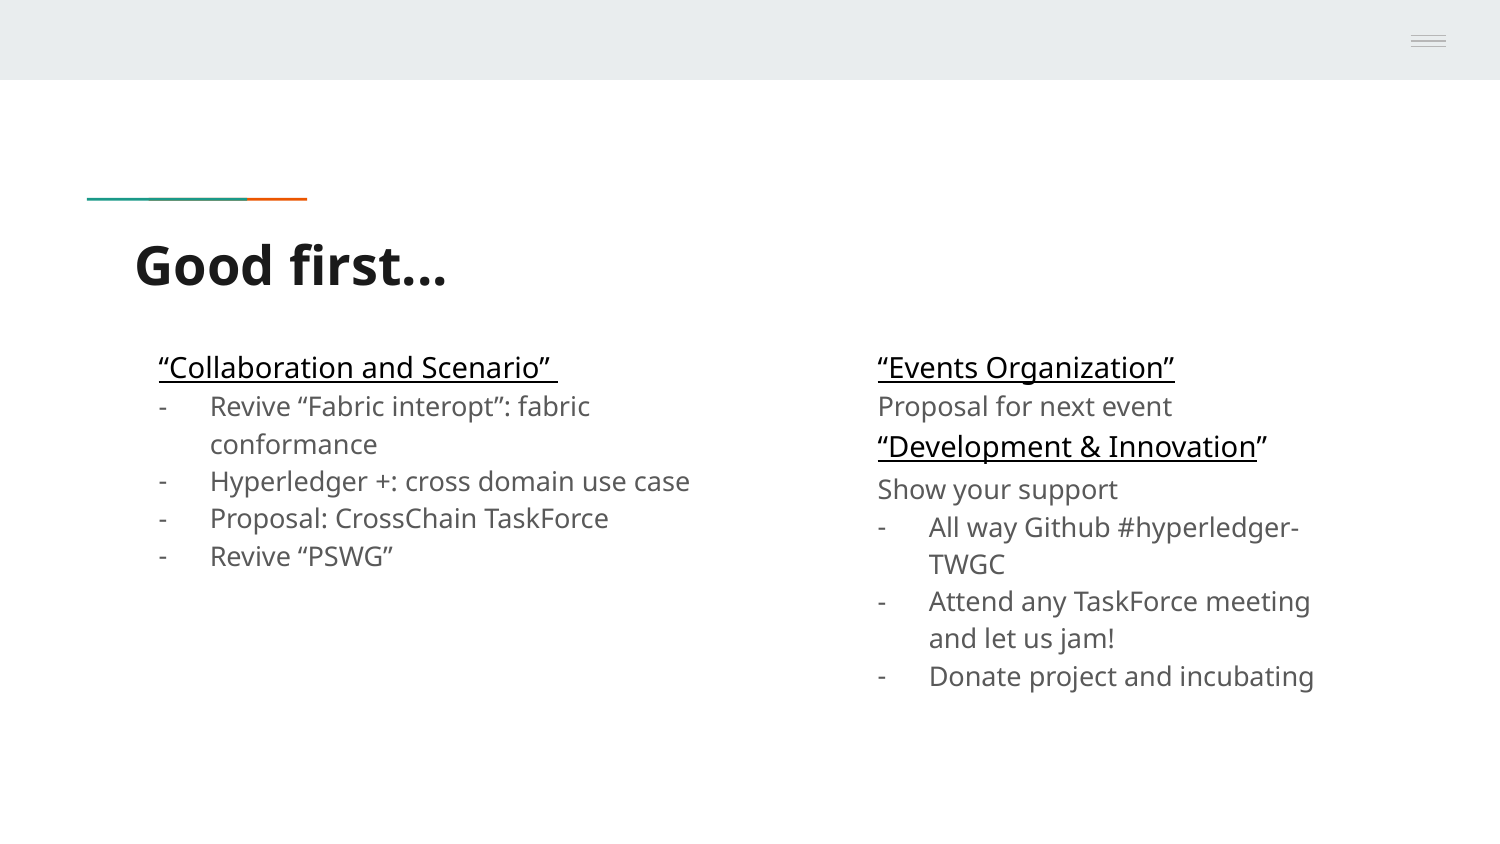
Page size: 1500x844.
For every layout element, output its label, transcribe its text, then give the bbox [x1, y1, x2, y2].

title Good first... [119, 216, 662, 329]
list “Collaboration and Scenario” Revive “Fabric interopt”: fabric conformance Hyperledger +: cross domain use case Proposal: CrossChain TaskForce Revive “PSWG” [119, 329, 764, 592]
text_box “Events Organization” Proposal for next event “Development & Innovation” Show your support All way Github #hyperledger-TWGC Attend any TaskForce meeting and let us jam! Donate project and incubating [838, 329, 1381, 734]
